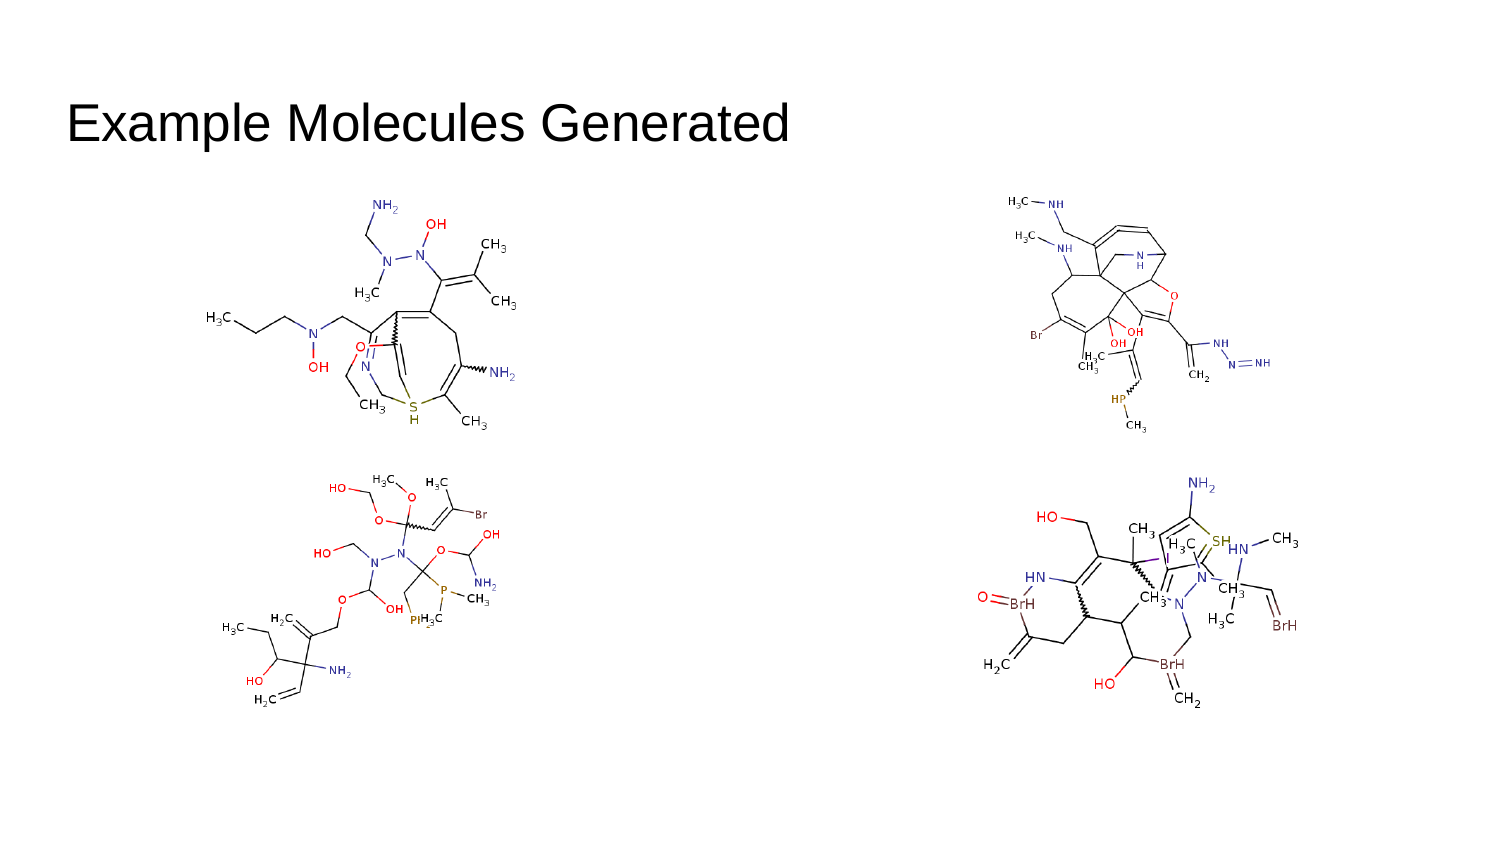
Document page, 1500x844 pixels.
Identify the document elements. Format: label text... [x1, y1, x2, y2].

picture [886, 188, 1392, 442]
picture [886, 465, 1392, 719]
picture [108, 465, 614, 719]
title Example Molecules Generated [51, 72, 1449, 167]
picture [108, 188, 614, 442]
